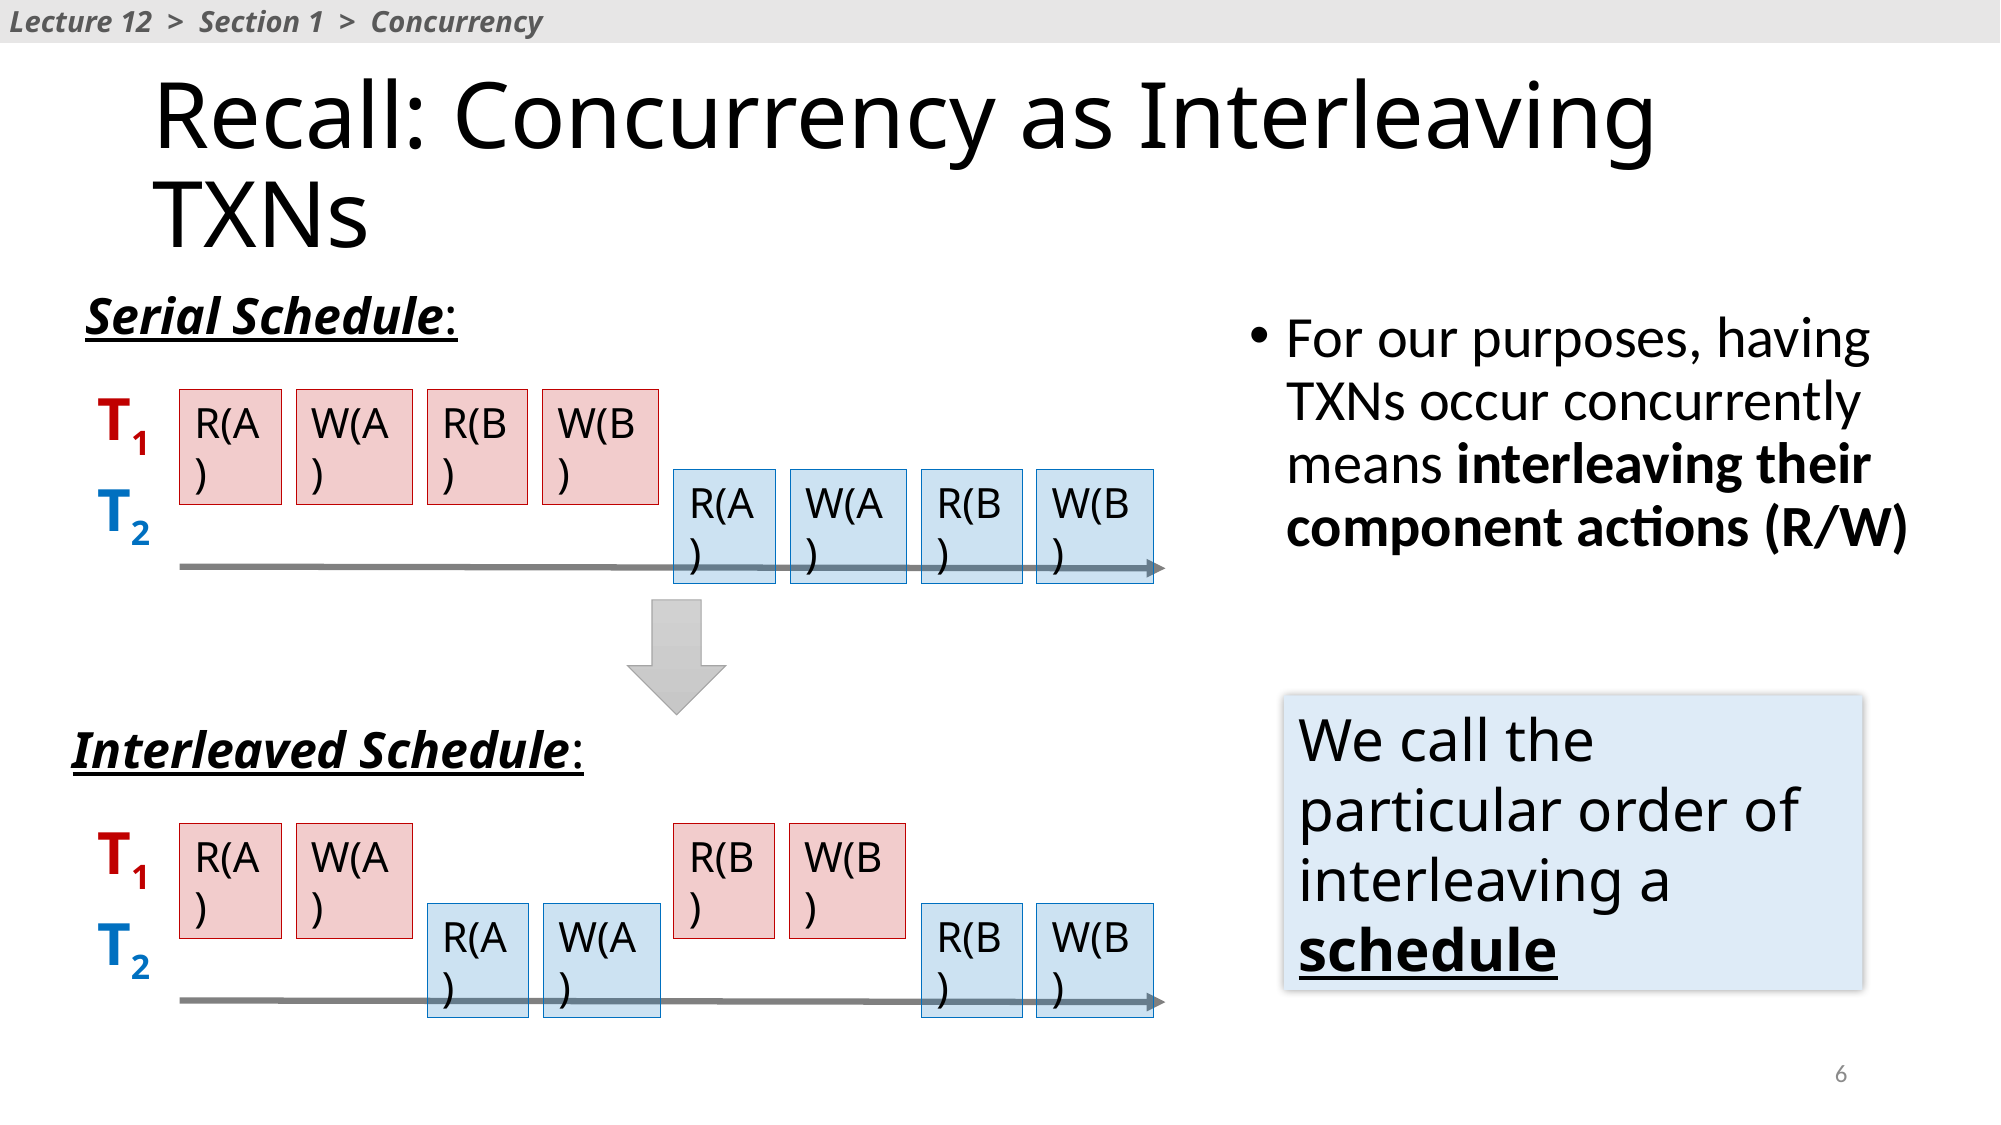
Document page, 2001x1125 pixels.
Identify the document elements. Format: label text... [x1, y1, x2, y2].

text_box W(A) [543, 1003, 661, 1018]
text_box T1 [82, 375, 166, 470]
text_box We call the particular order of interleaving a schedule [1283, 695, 1863, 990]
text_box R(A) [179, 823, 282, 939]
text_box W(A) [543, 903, 661, 1000]
text_box W(B) [1036, 569, 1154, 584]
text_box W(A) [296, 823, 413, 939]
text_box Serial Schedule: [70, 277, 473, 352]
text_box T1 [82, 808, 166, 904]
text_box W(B) [1036, 469, 1154, 566]
text_box R(A) [179, 389, 282, 505]
text_box R(B) [921, 469, 1023, 566]
text_box T2 [82, 465, 165, 560]
text_box W(B) [542, 389, 659, 505]
text_box R(A) [427, 903, 529, 1000]
text_box W(B) [1036, 1003, 1154, 1018]
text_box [0, 0, 2000, 47]
text_box R(B) [921, 569, 1023, 584]
text_box R(B) [921, 903, 1023, 1000]
text_box R(B) [427, 389, 528, 505]
text_box Interleaved Schedule: [57, 711, 600, 786]
text_box R(B) [921, 1003, 1023, 1018]
text_box [626, 599, 727, 716]
text_box W(A) [296, 389, 413, 505]
text_box R(B) [673, 823, 775, 939]
title Recall: Concurrency as Interleaving TXNs [137, 59, 1863, 278]
text_box R(A) [427, 1003, 529, 1018]
slide_number 6 [1412, 1042, 1863, 1103]
text_box W(A) [790, 469, 907, 566]
text_box W(B) [789, 823, 906, 939]
text_box R(A) [673, 569, 776, 584]
text_box W(A) [790, 569, 907, 584]
text_box W(B) [1036, 903, 1154, 1000]
list For our purposes, having TXNs occur concurrently means interleaving their component actions (R/W) [1234, 299, 1954, 924]
text_box T2 [82, 899, 165, 994]
text_box R(A) [673, 469, 776, 566]
